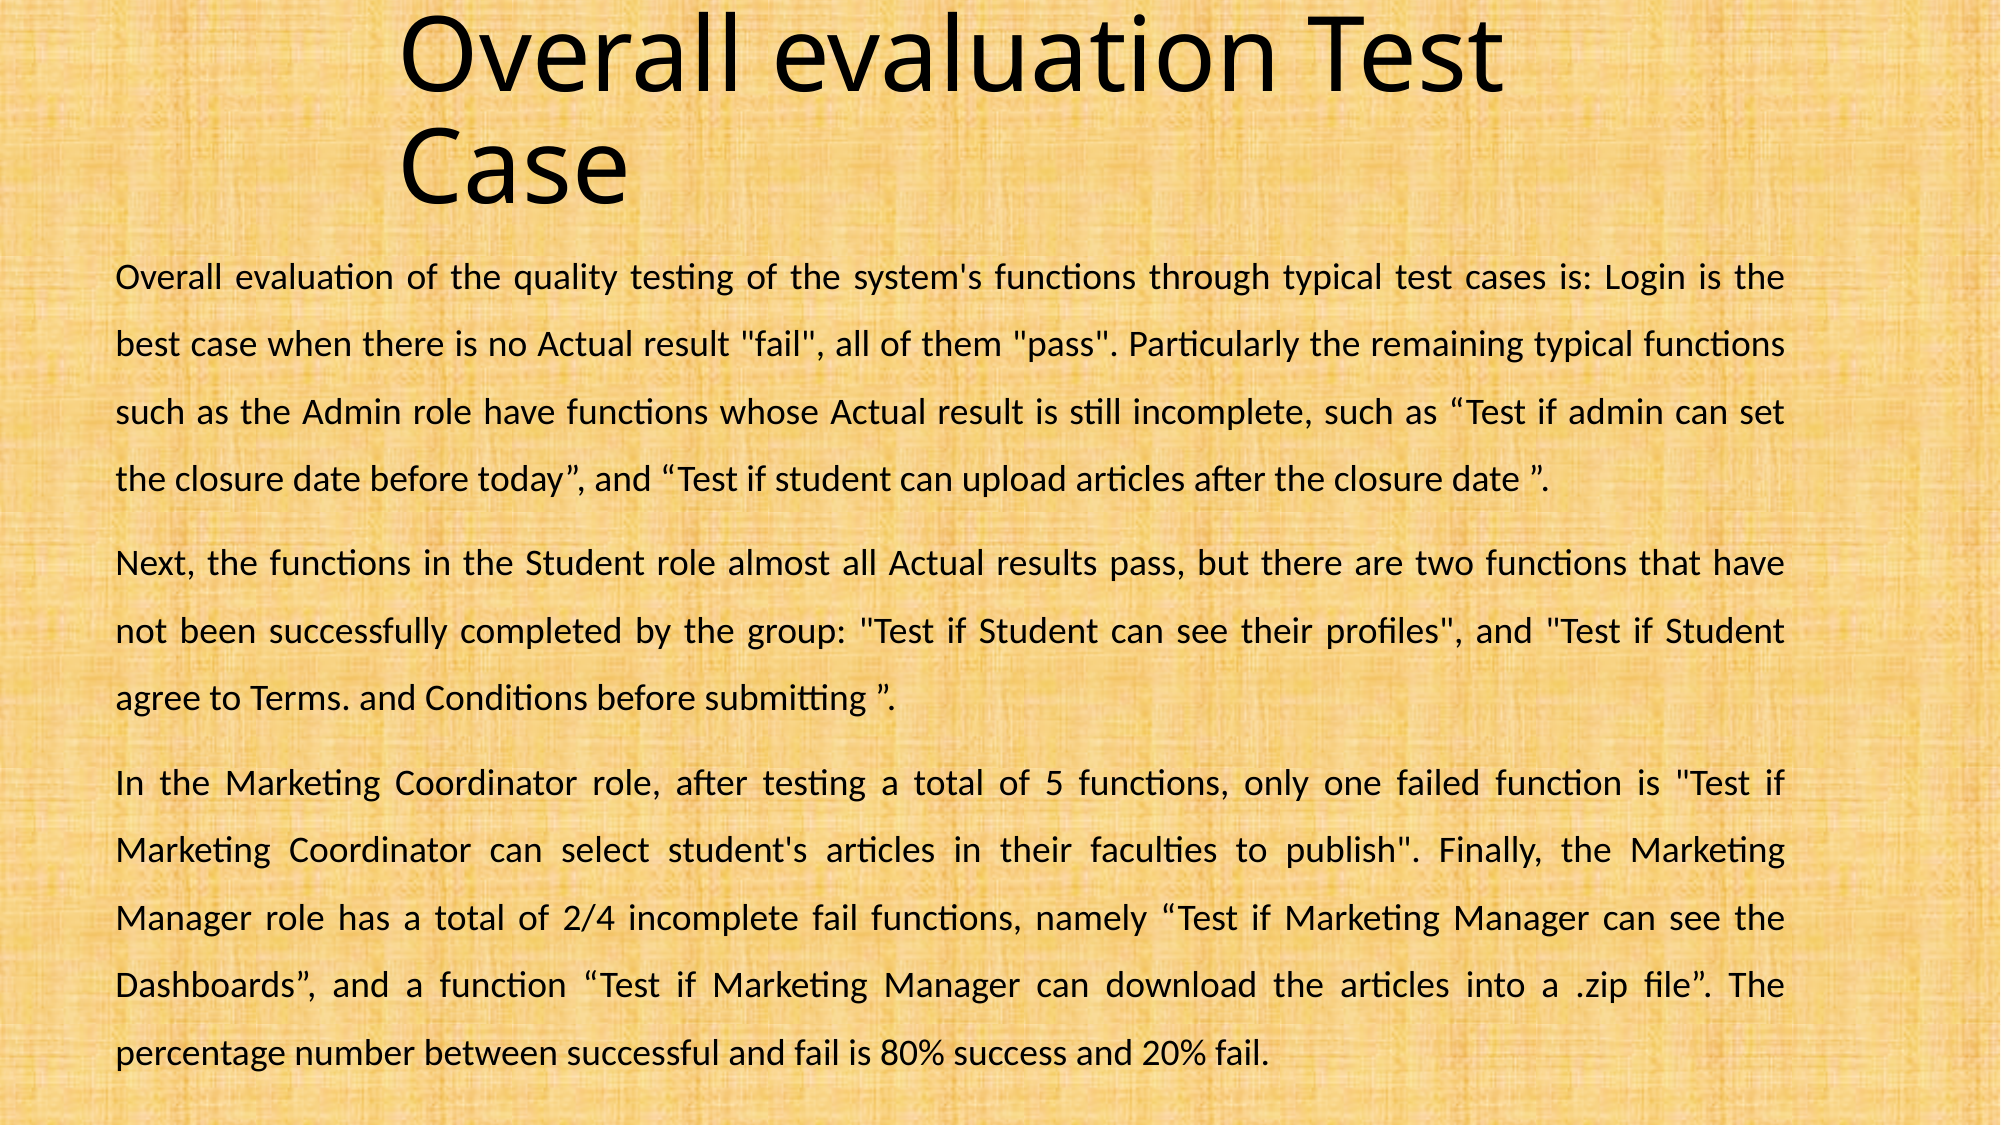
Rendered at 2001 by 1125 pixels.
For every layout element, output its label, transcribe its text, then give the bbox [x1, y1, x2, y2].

title Overall evaluation Test Case [382, 65, 1608, 162]
text_box Overall evaluation of the quality testing of the system's functions through typical test cases is: Login is the best case when there is no Actual result "fail", all of them "pass". Particularly the remaining typical functions such as the Admin role have functions whose Actual result is still incomplete, such as “Test if admin can set the closure date before today”, and “Test if student can upload articles after the closure date ”. Next, the functions in the Student role almost all Actual results pass, but there are two functions that have not been successfully completed by the group: "Test if Student can see their profiles", and "Test if Student agree to Terms. and Conditions before submitting ”. In the Marketing Coordinator role, after testing a total of 5 functions, only one failed function is "Test if Marketing Coordinator can select student's articles in their faculties to publish". Finally, the Marketing Manager role has a total of 2/4 incomplete fail functions, namely “Test if Marketing Manager can see the Dashboards”, and a function “Test if Marketing Manager can download the articles into a .zip file”. The percentage number between successful and fail is 80% success and 20% fail. [100, 221, 1803, 1080]
picture [0, 0, 2001, 1125]
